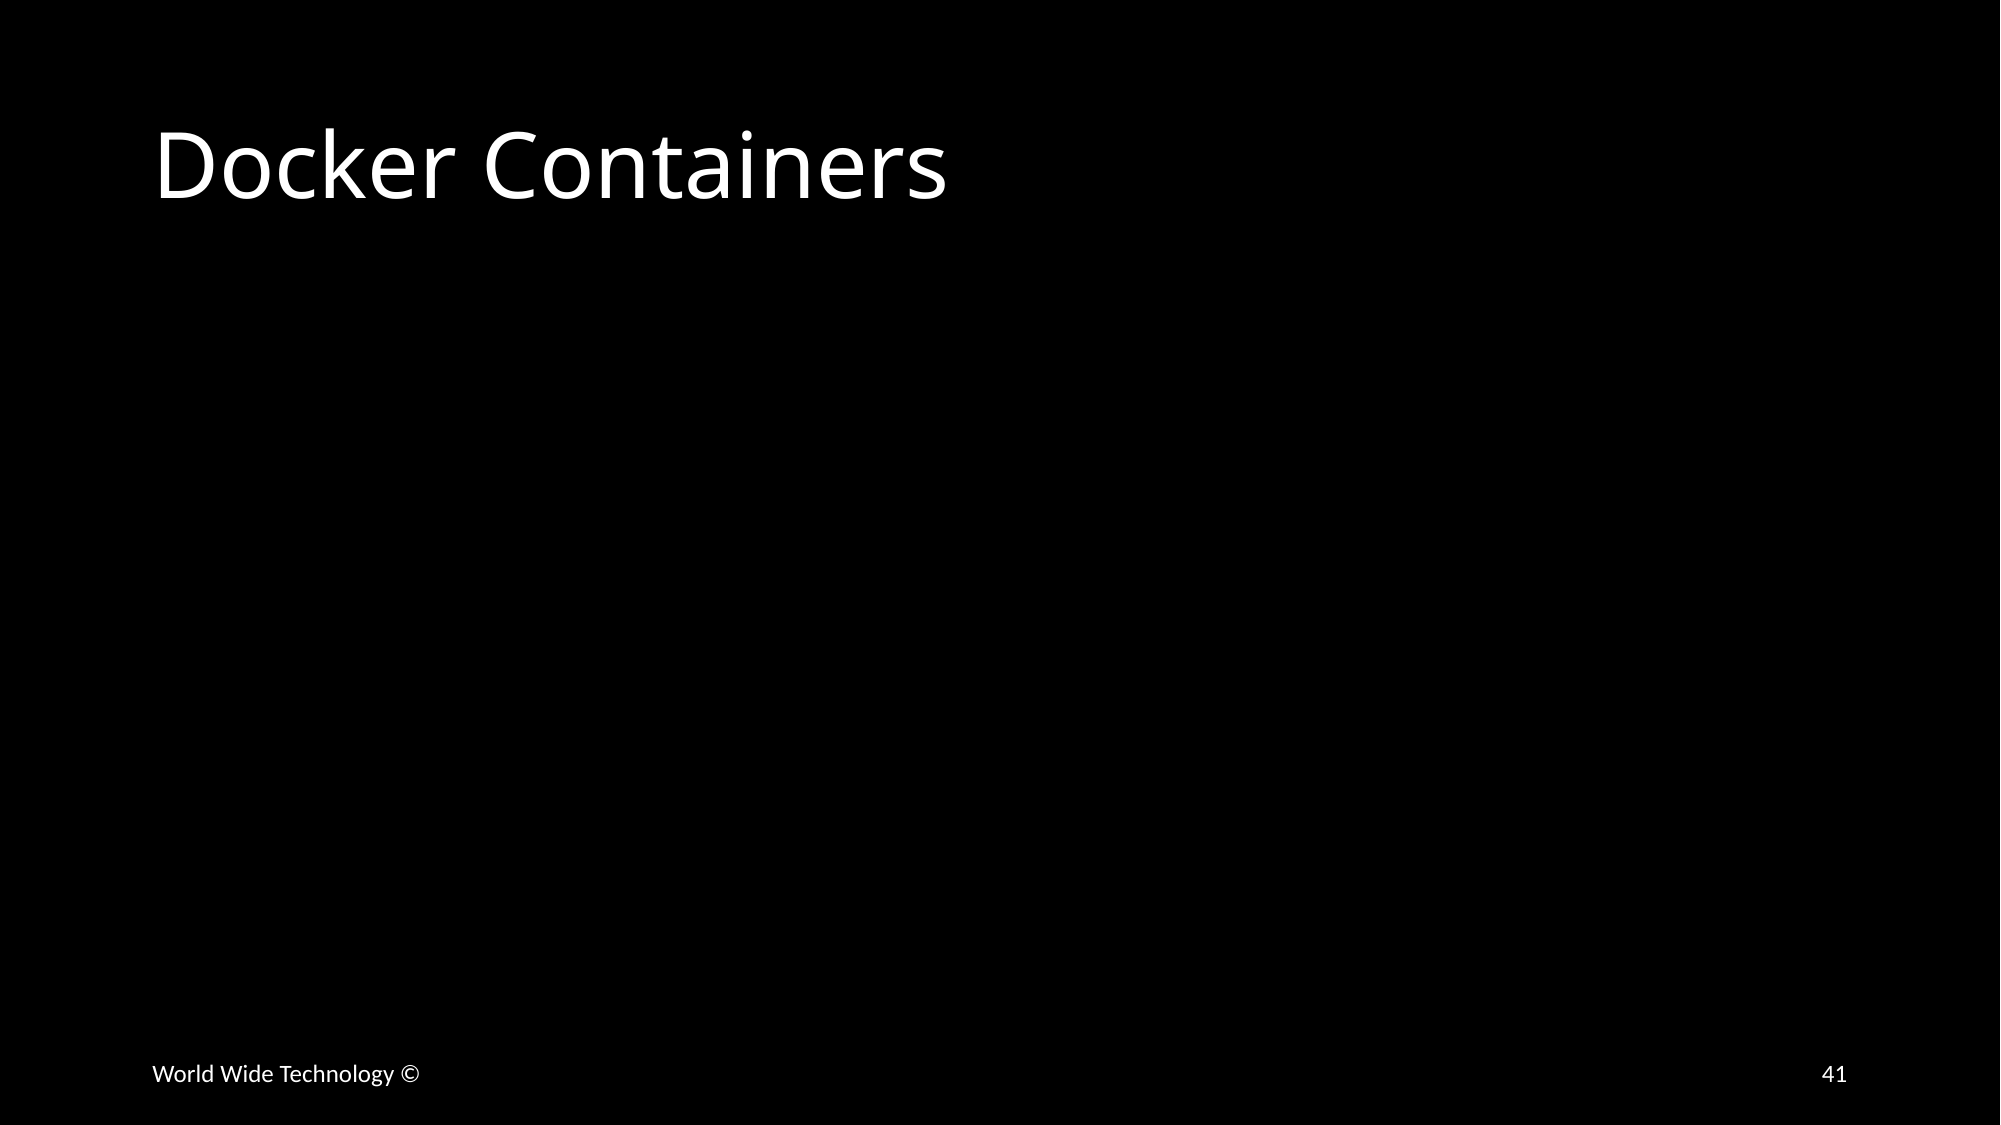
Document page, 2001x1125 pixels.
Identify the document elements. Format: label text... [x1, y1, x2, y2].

title Docker Containers [137, 59, 1863, 278]
slide_number World Wide Technology © [137, 1042, 588, 1103]
slide_number 41 [1412, 1042, 1863, 1103]
